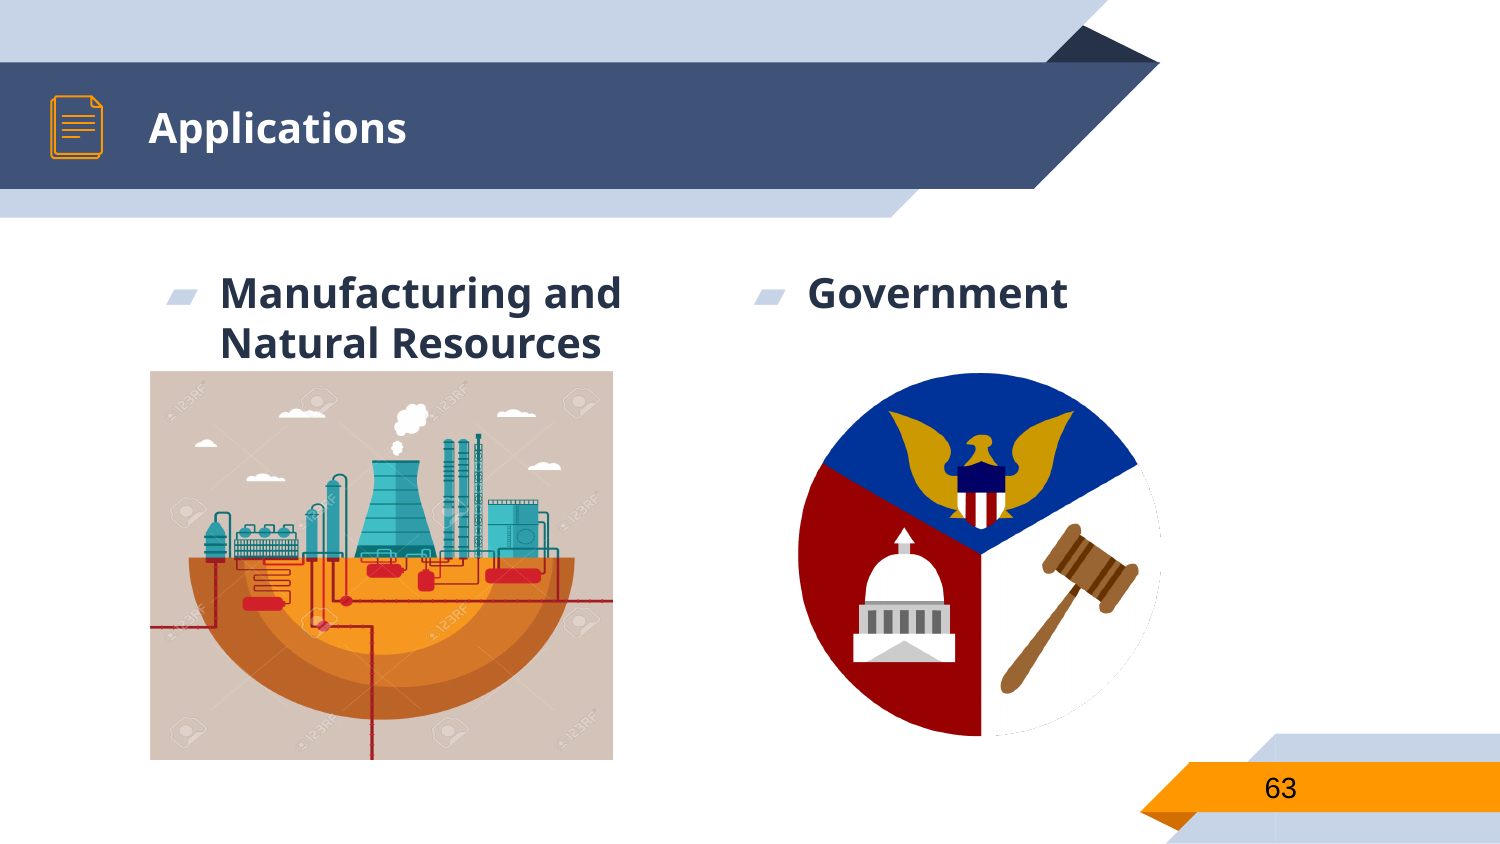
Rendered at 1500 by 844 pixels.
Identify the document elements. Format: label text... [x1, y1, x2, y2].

title Applications [133, 64, 997, 190]
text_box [50, 96, 103, 159]
list Government [721, 252, 1276, 372]
picture [774, 349, 1185, 760]
picture [149, 371, 613, 760]
slide_number 63 [1249, 760, 1494, 813]
list Manufacturing and Natural Resources [133, 252, 688, 397]
